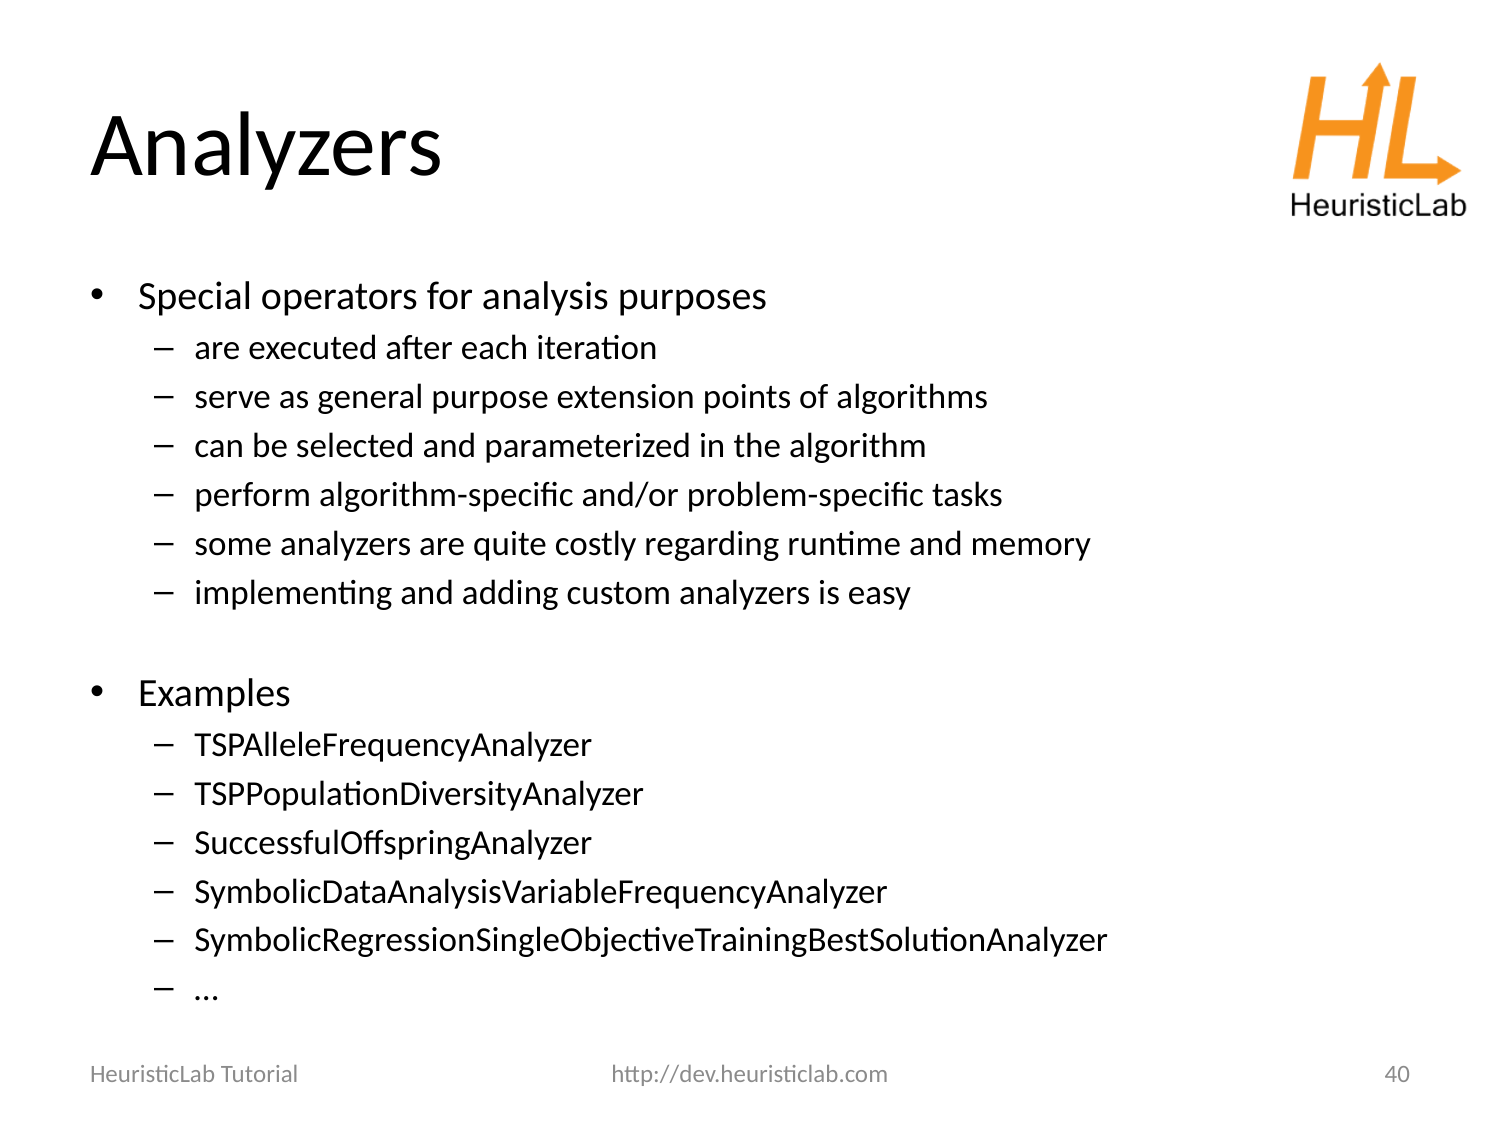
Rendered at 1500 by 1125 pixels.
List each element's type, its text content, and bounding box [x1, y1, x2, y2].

slide_number 40 [1074, 1042, 1425, 1103]
title Analyzers [75, 45, 1282, 233]
slide_number HeuristicLab Tutorial [75, 1042, 425, 1103]
footer http://dev.heuristiclab.com [512, 1042, 988, 1103]
list Special operators for analysis purposes are executed after each iteration serve as general purpose extension points of algorithms can be selected and parameterized in the algorithm perform algorithm-specific and/or problem-specific tasks some analyzers are quite costly regarding runtime and memory implementing and adding custom analyzers is easy Examples TSPAlleleFrequencyAnalyzer TSPPopulationDiversityAnalyzer SuccessfulOffspringAnalyzer SymbolicDataAnalysisVariableFrequencyAnalyzer SymbolicRegressionSingleObjectiveTrainingBestSolutionAnalyzer … [75, 262, 1425, 1024]
picture [1281, 27, 1474, 244]
